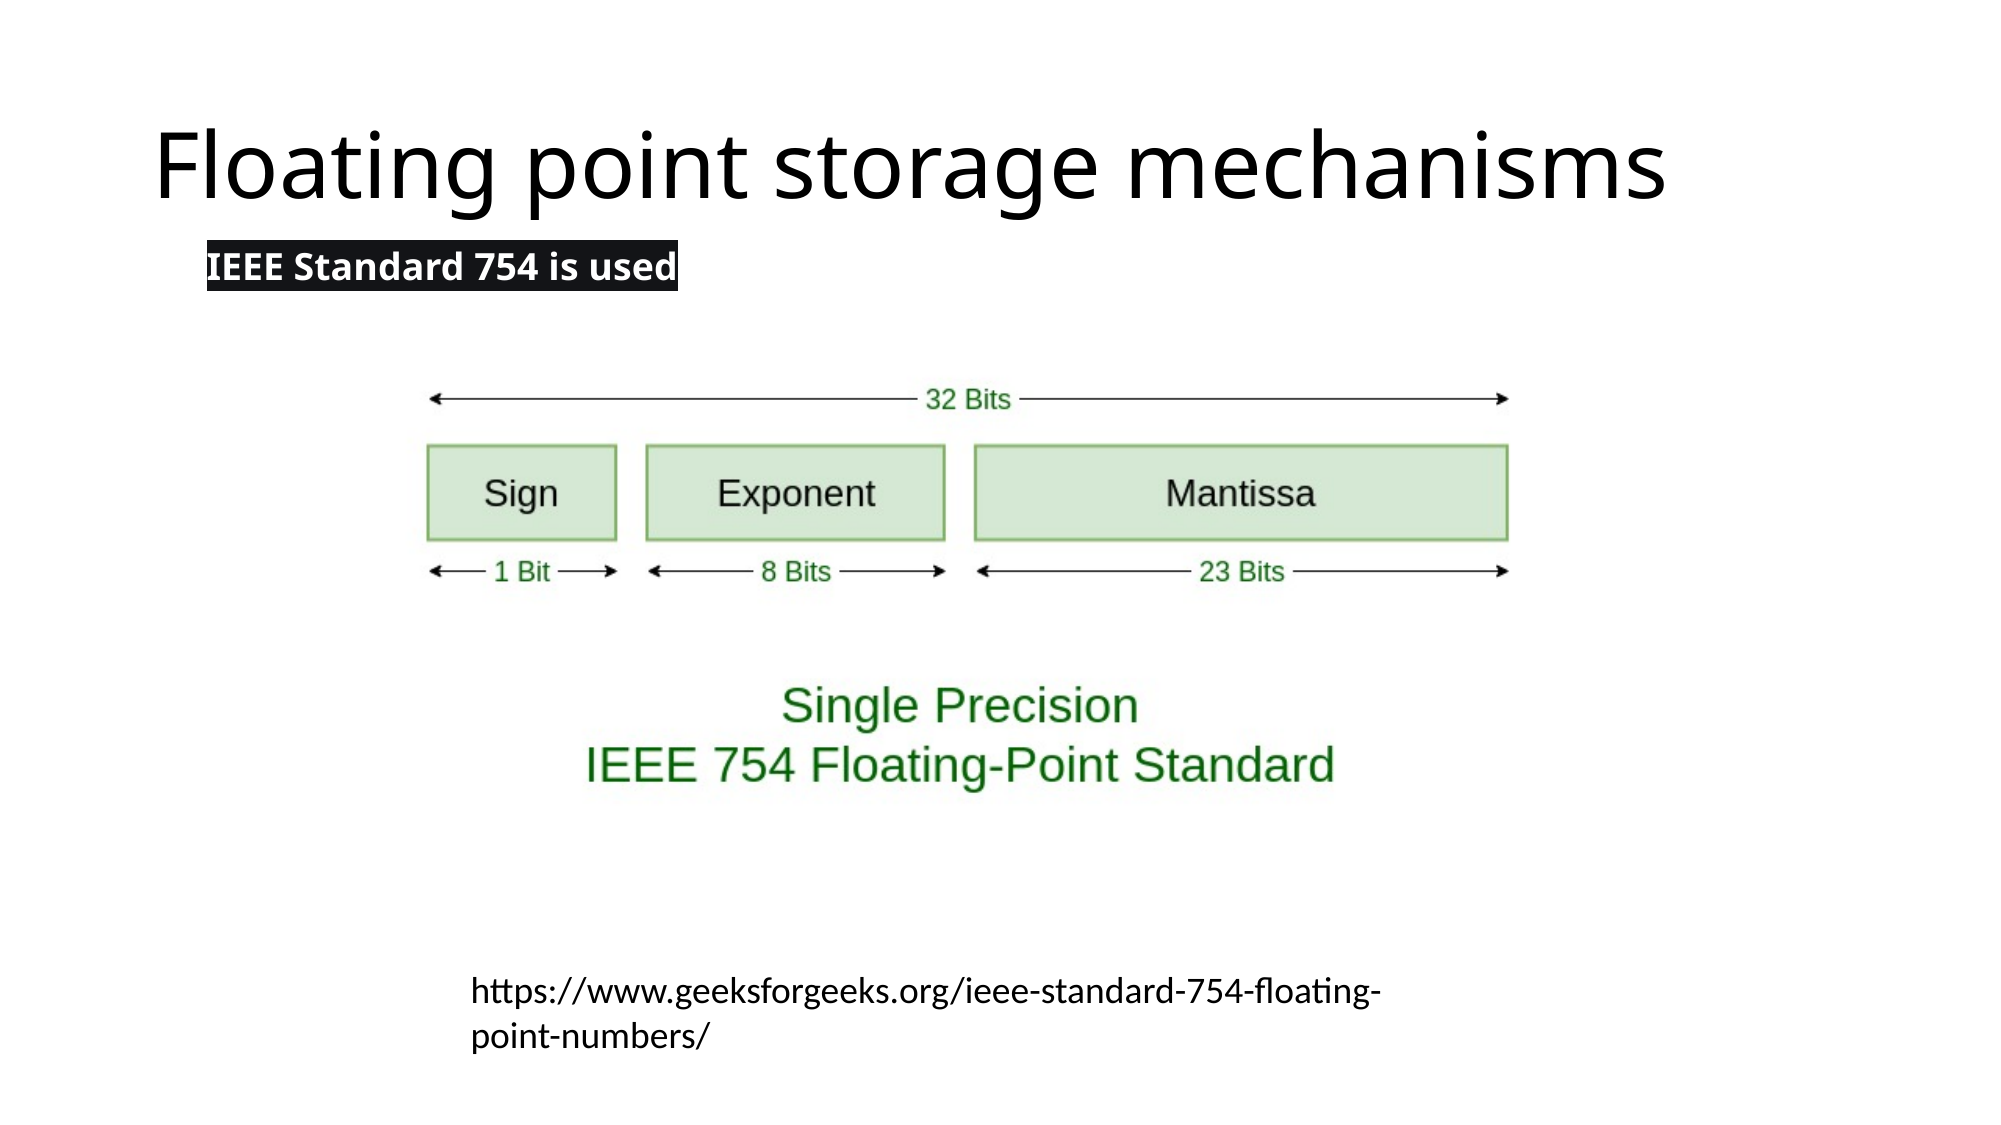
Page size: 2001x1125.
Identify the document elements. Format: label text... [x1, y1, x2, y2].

picture [383, 353, 1556, 829]
text_box https://www.geeksforgeeks.org/ieee-standard-754-floating-point-numbers/ [455, 958, 1456, 1064]
title Floating point storage mechanisms [137, 59, 1863, 278]
text_box IEEE Standard 754 is used [191, 235, 1192, 296]
